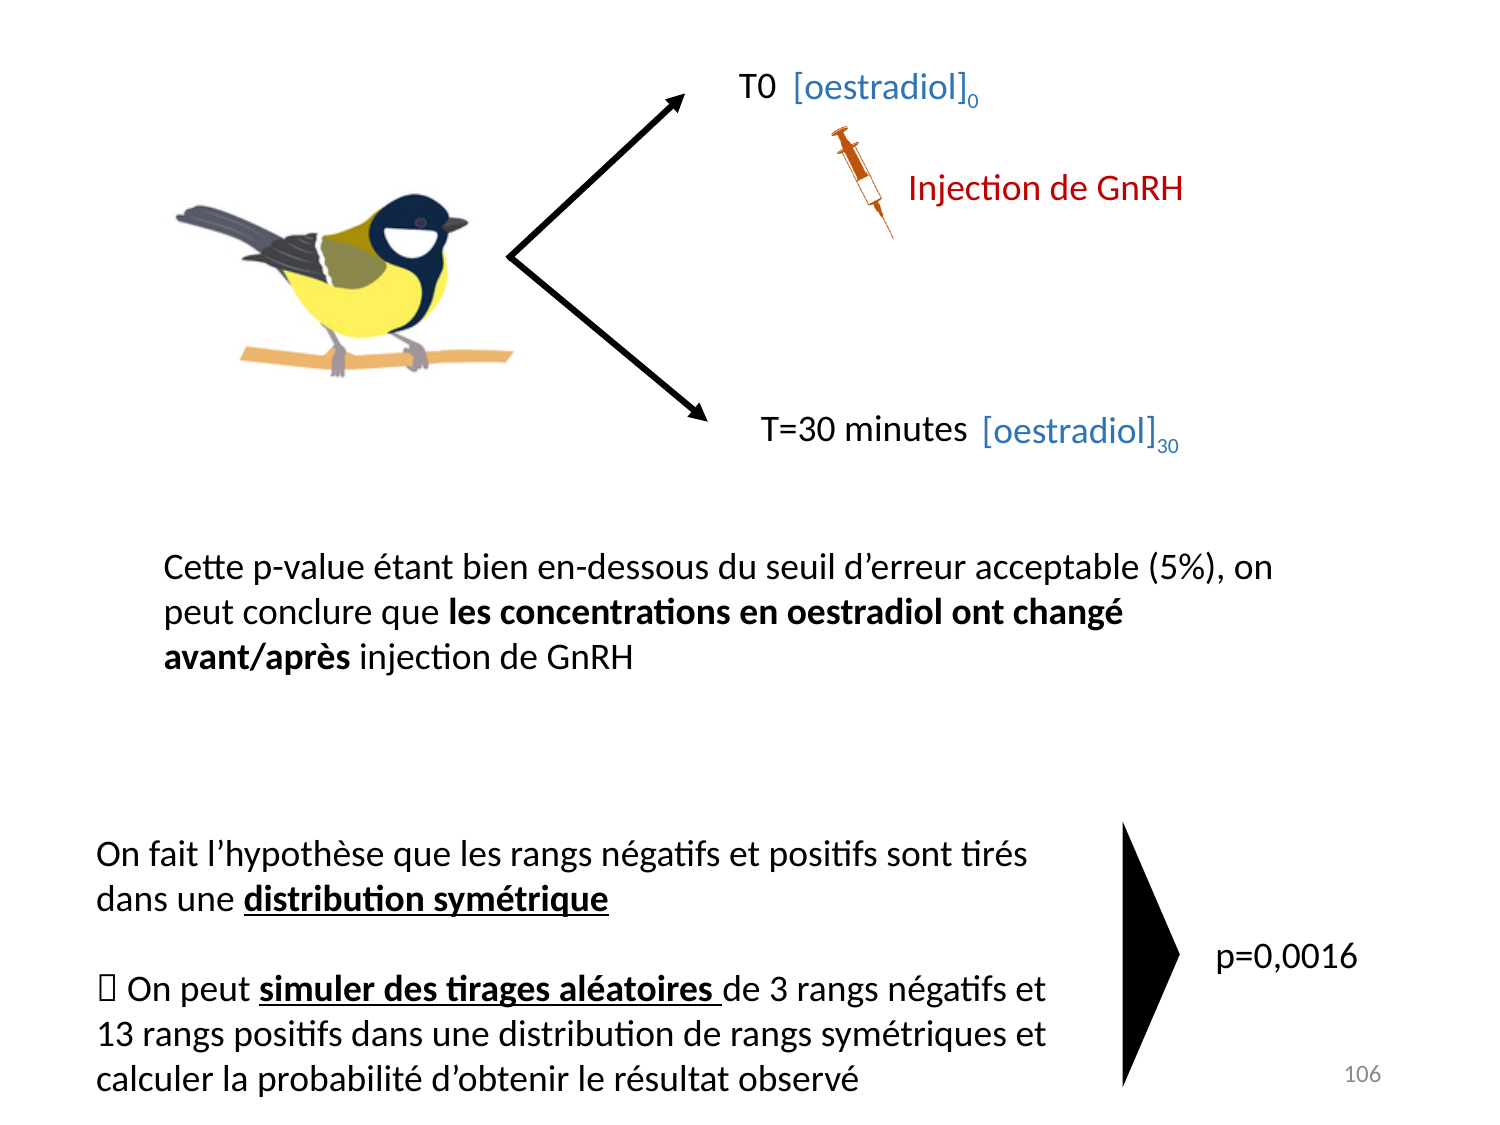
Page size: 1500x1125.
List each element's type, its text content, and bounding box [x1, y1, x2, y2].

text_box [oestradiol]0 [778, 54, 1207, 121]
text_box [oestradiol]30 [967, 398, 1396, 465]
text_box p=0,0016 [1200, 924, 1388, 984]
text_box On fait l’hypothèse que les rangs négatifs et positifs sont tirés dans une distribution symétrique  On peut simuler des tirages aléatoires de 3 rangs négatifs et 13 rangs positifs dans une distribution de rangs symétriques et calculer la probabilité d’obtenir le résultat observé [81, 821, 1102, 1106]
text_box T=30 minutes [746, 396, 1045, 456]
picture [797, 117, 928, 248]
text_box Injection de GnRH [928, 156, 1322, 216]
text_box Cette p-value étant bien en-dessous du seuil d’erreur acceptable (5%), on peut conclure que les concentrations en oestradiol ont changé avant/après injection de GnRH [148, 534, 1322, 684]
picture [148, 153, 509, 378]
text_box [1121, 820, 1181, 1042]
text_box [507, 93, 686, 259]
text_box T0 [724, 53, 1023, 114]
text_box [509, 256, 708, 422]
slide_number 106 [1059, 1042, 1397, 1103]
